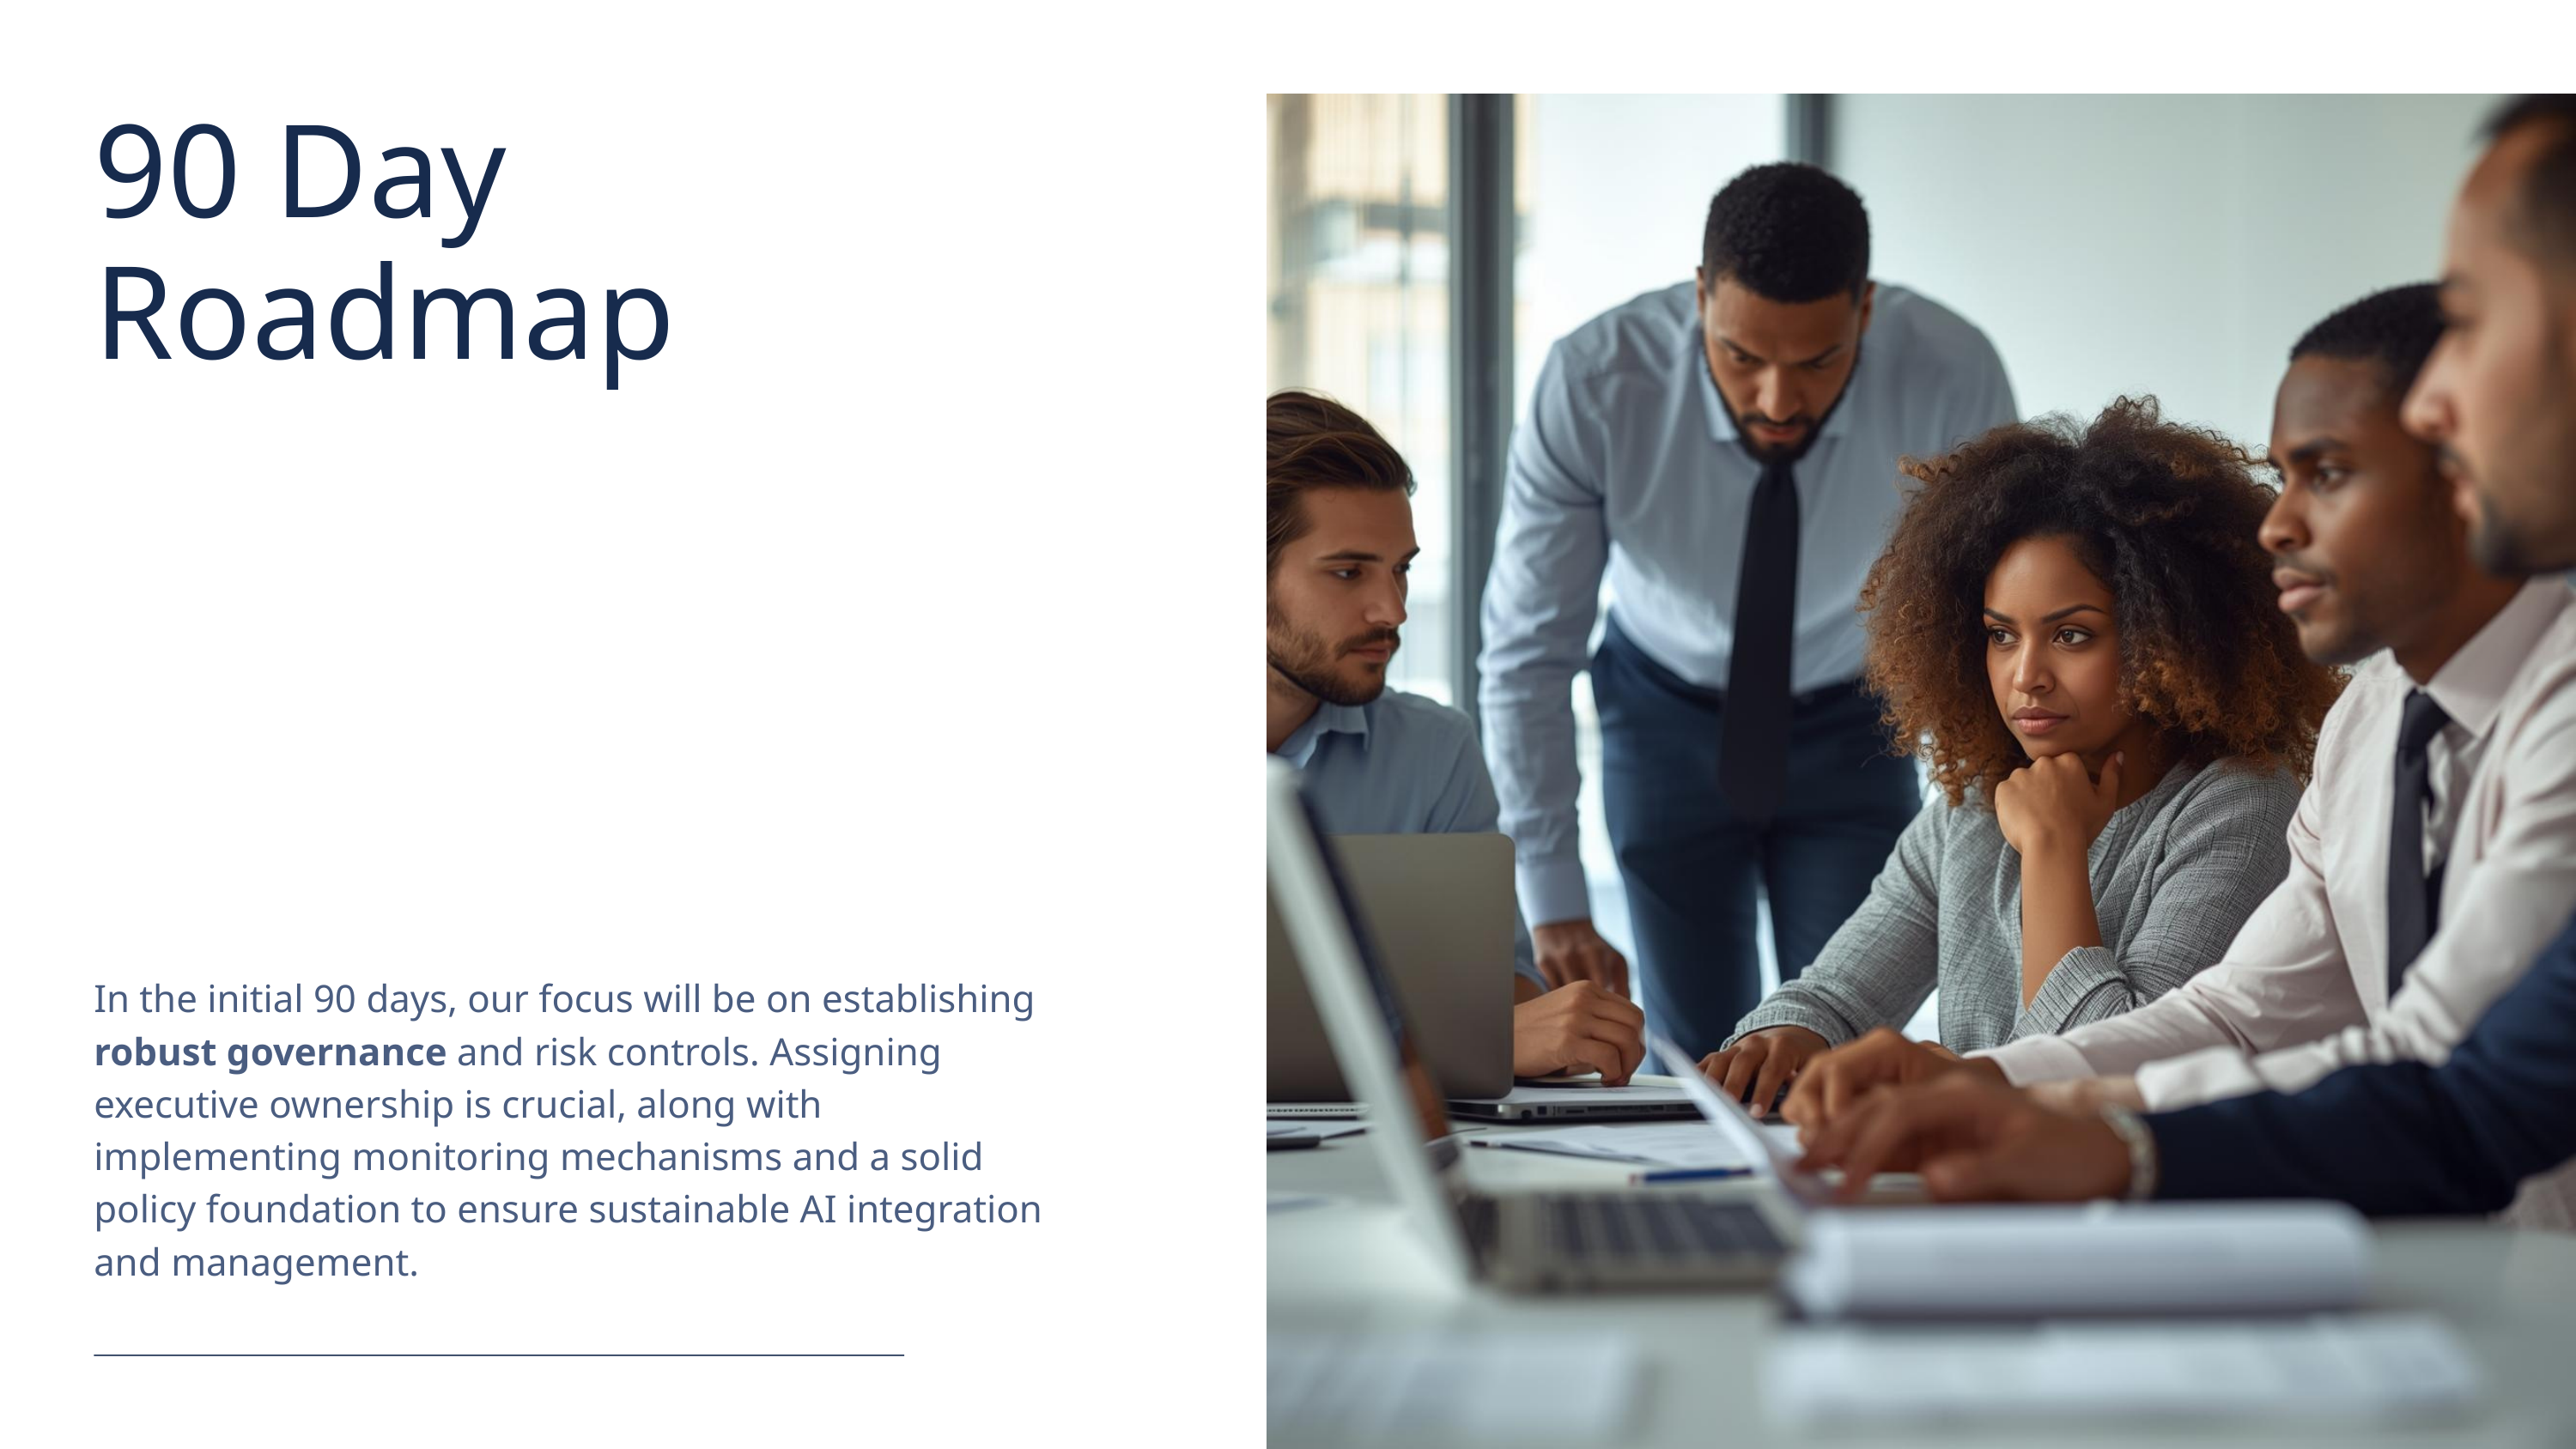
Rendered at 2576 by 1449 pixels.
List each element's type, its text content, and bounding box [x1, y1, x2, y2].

text_box In the initial 90 days, our focus will be on establishing robust governance and risk controls. Assigning executive ownership is crucial, along with implementing monitoring mechanisms and a solid policy foundation to ensure sustainable AI integration and management. [94, 967, 1064, 1283]
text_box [1266, 94, 2576, 1449]
text_box 90 Day Roadmap [94, 101, 1064, 385]
